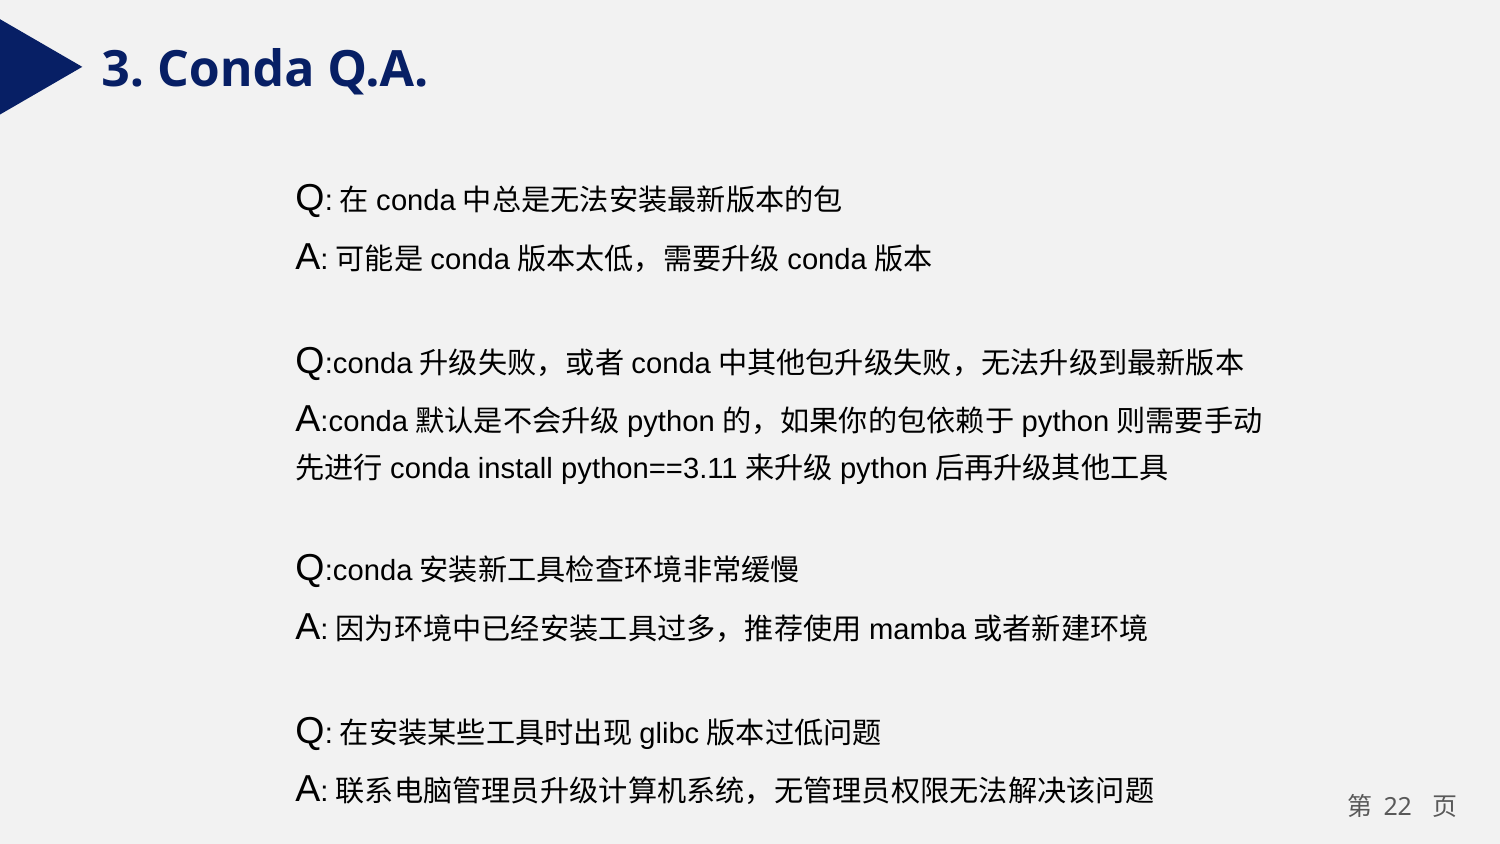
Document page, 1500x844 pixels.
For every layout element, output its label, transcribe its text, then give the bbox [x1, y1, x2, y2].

text_box [0, 19, 83, 115]
text_box Q:在conda中总是无法安装最新版本的包 A:可能是conda版本太低，需要升级conda版本 Q:conda升级失败，或者conda中其他包升级失败，无法升级到最新版本 A:conda默认是不会升级python的，如果你的包依赖于python则需要手动先进行conda install python==3.11来升级python后再升级其他工具 Q:conda安装新工具检查环境非常缓慢 A:因为环境中已经安装工具过多，推荐使用mamba或者新建环境 Q:在安装某些工具时出现glibc版本过低问题 A:联系电脑管理员升级计算机系统，无管理员权限无法解决该问题 [280, 152, 1284, 817]
text_box 3. Conda Q.A. [86, 29, 444, 105]
